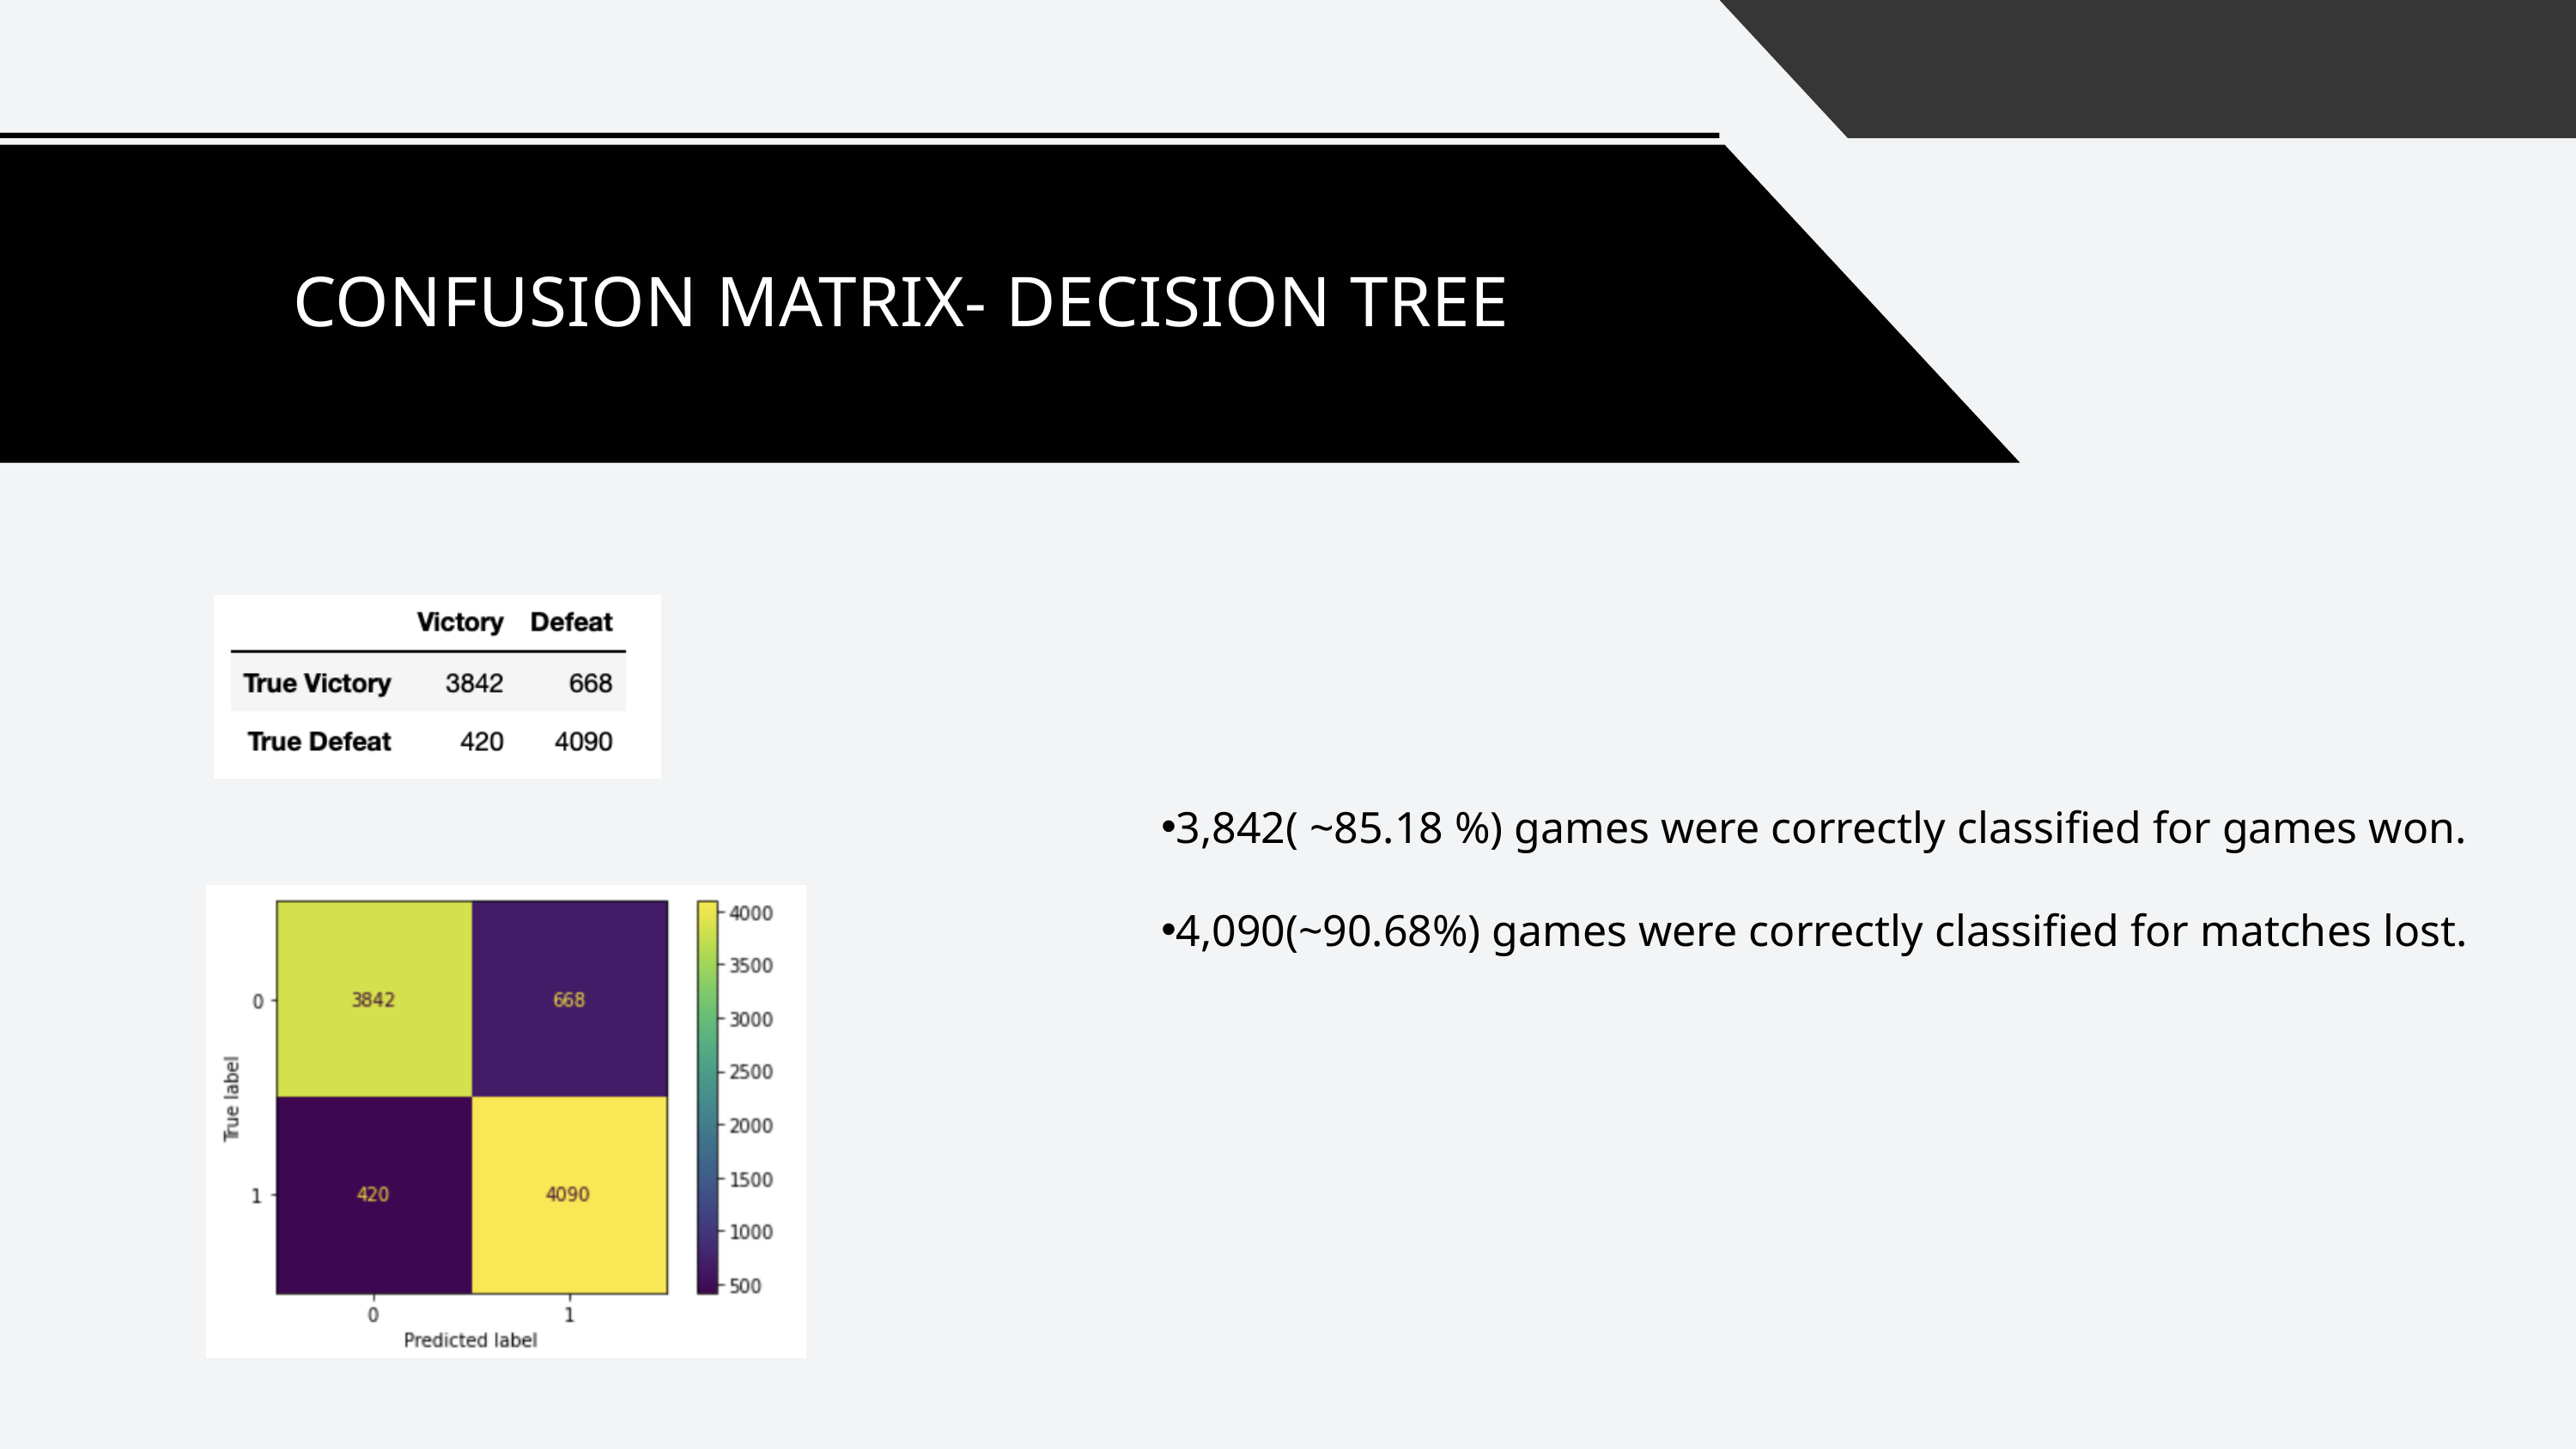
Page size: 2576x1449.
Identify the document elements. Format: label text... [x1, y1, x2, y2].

picture [206, 885, 807, 1358]
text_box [1702, 0, 2576, 139]
text_box 3,842( ~85.18 %) games were correctly classified for games won. 4,090(~90.68%) games were correctly classified for matches lost. [1148, 794, 2576, 961]
picture [214, 595, 662, 779]
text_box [0, 144, 2020, 464]
